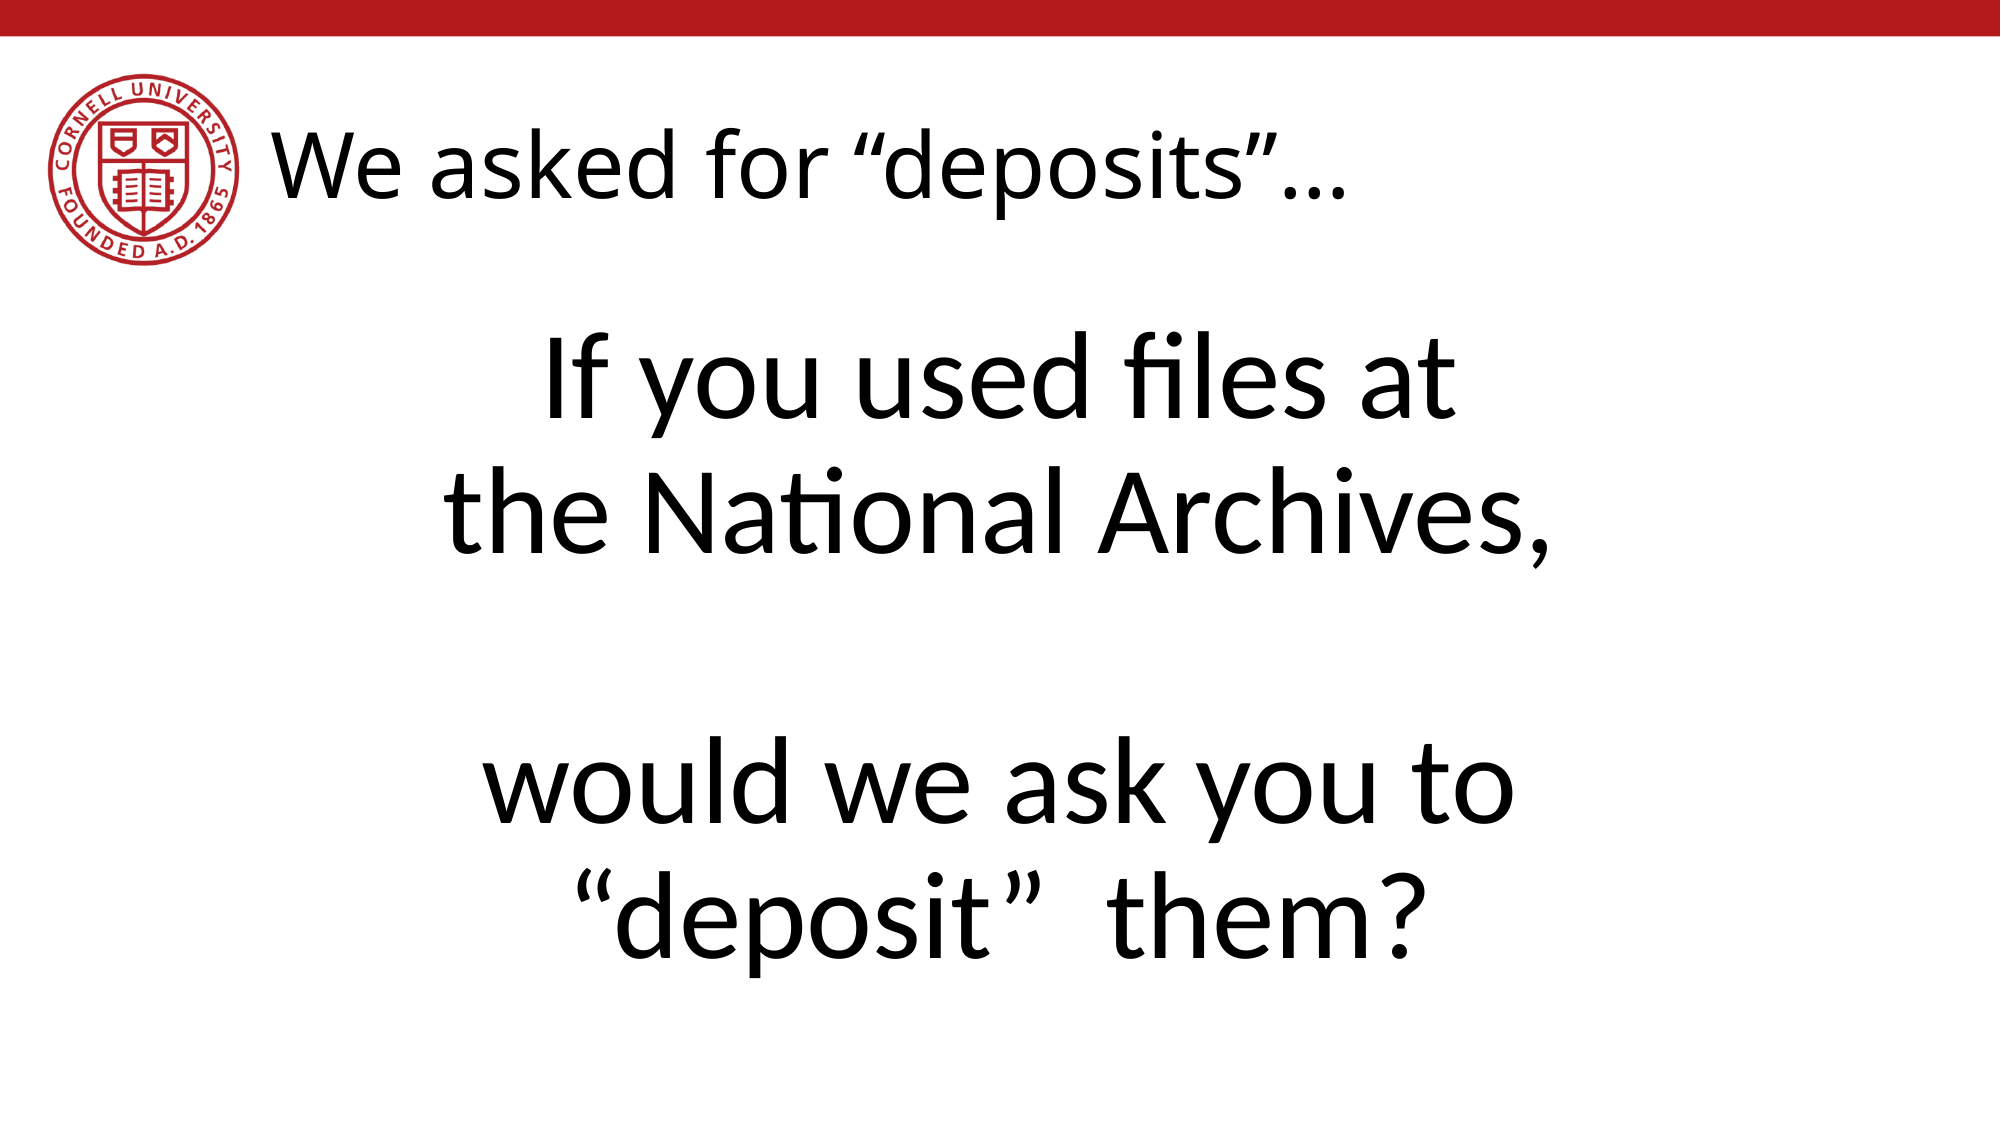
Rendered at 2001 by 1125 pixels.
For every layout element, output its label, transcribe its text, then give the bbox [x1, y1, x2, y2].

picture [39, 65, 255, 274]
title We asked for “deposits”… [255, 59, 1860, 278]
list If you used files at the National Archives, would we ask you to “deposit” them? [353, 303, 1647, 1017]
